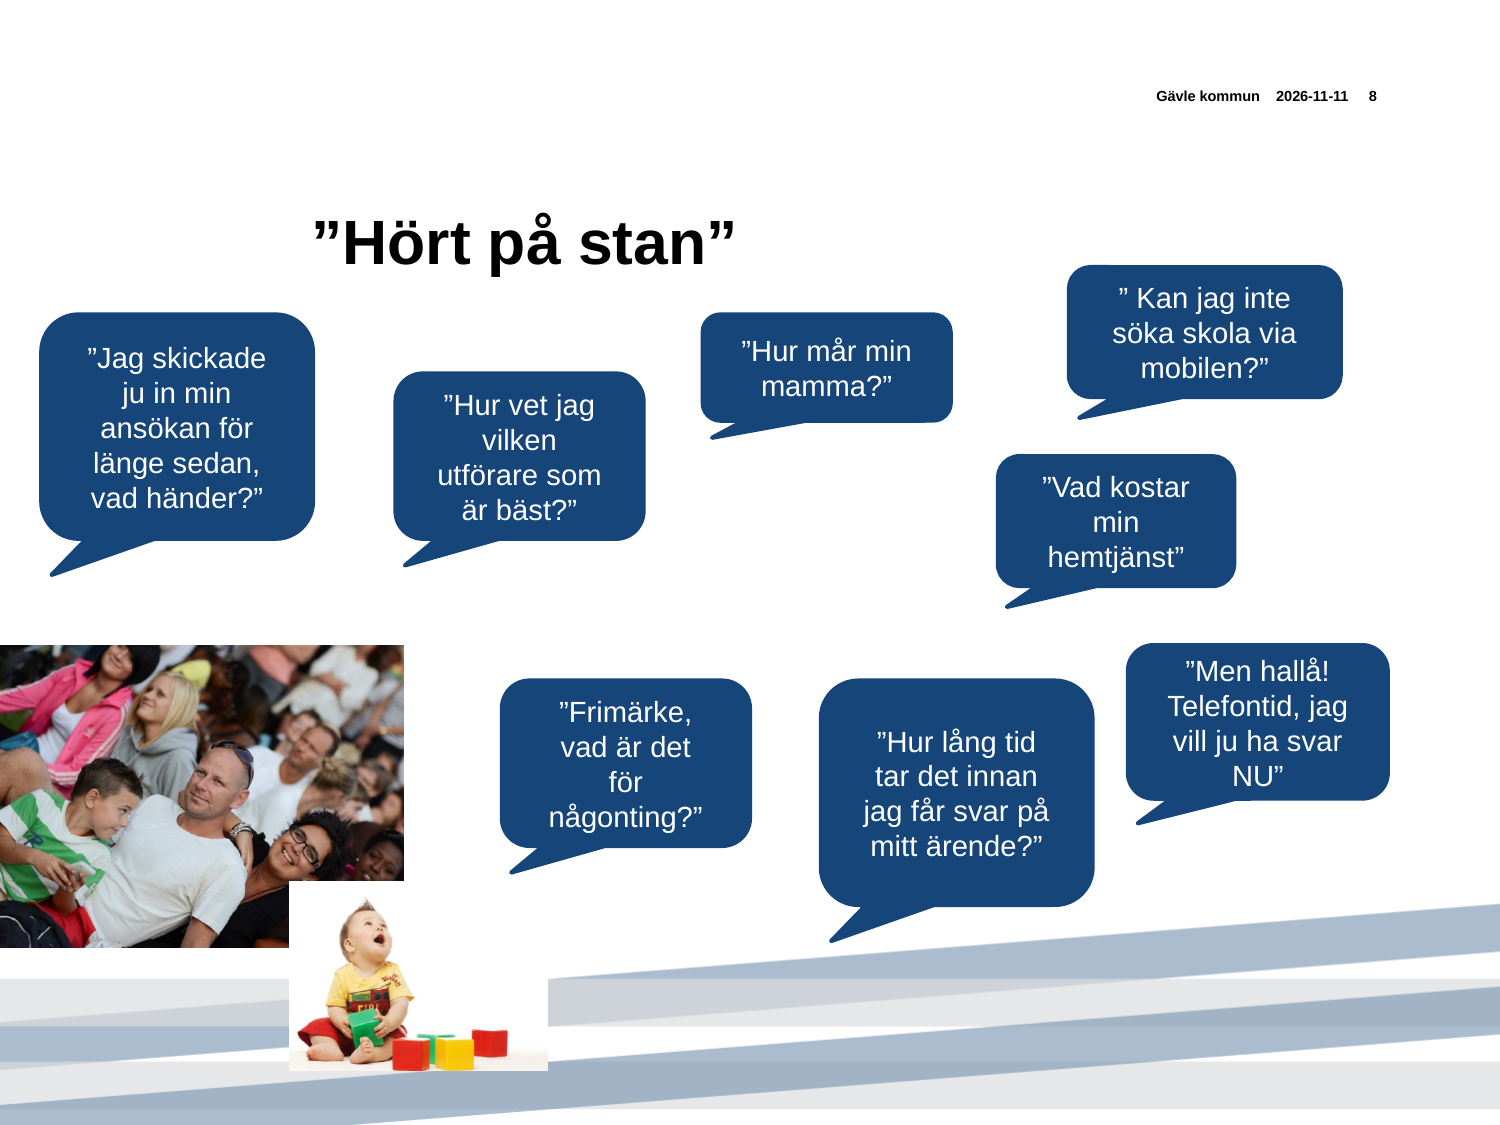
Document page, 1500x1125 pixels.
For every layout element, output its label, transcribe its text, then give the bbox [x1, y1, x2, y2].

text_box ” Kan jag inte söka skola via mobilen?” [1066, 264, 1343, 420]
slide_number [1276, 85, 1353, 104]
text_box ”Jag skickade ju in min ansökan för länge sedan, vad händer?” [39, 312, 316, 577]
text_box ”Hur lång tid tar det innan jag får svar på mitt ärende?” [818, 678, 1095, 944]
text_box ”Men hallå! Telefontid, jag vill ju ha svar NU” [1125, 643, 1390, 826]
title ”Hört på stan” [311, 136, 1353, 277]
text_box ”Frimärke, vad är det för någonting?” [499, 678, 753, 875]
picture [0, 644, 1500, 1125]
slide_number 8 [1353, 85, 1413, 104]
footer Gävle kommun [973, 85, 1260, 104]
text_box ”Vad kostar min hemtjänst” [995, 453, 1237, 610]
text_box ”Hur mår min mamma?” [700, 312, 953, 440]
text_box ”Hur vet jag vilken utförare som är bäst?” [393, 371, 646, 568]
